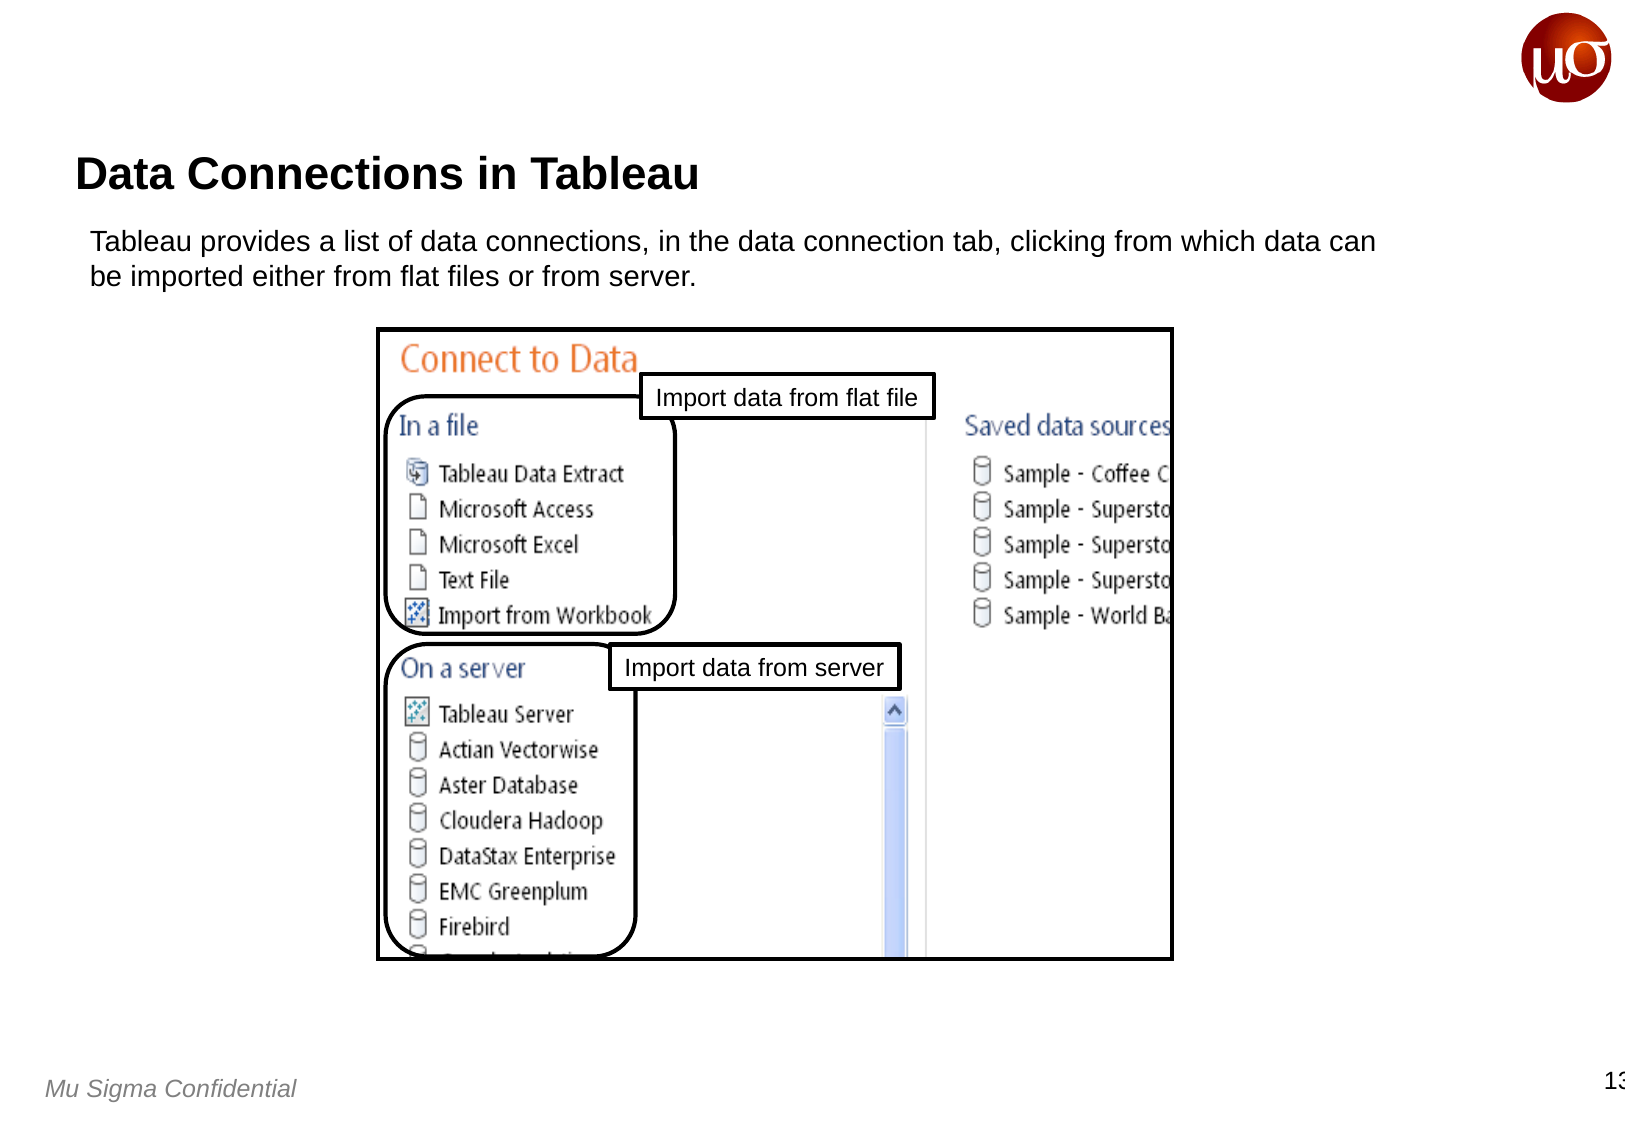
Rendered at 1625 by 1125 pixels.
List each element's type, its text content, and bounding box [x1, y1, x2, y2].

title Data Connections in Tableau [74, 62, 1550, 201]
picture [1516, 12, 1615, 103]
text_box Tableau provides a list of data connections, in the data connection tab, clicking from which data can be imported either from flat files or from server. [74, 214, 1425, 1005]
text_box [379, 331, 1171, 957]
